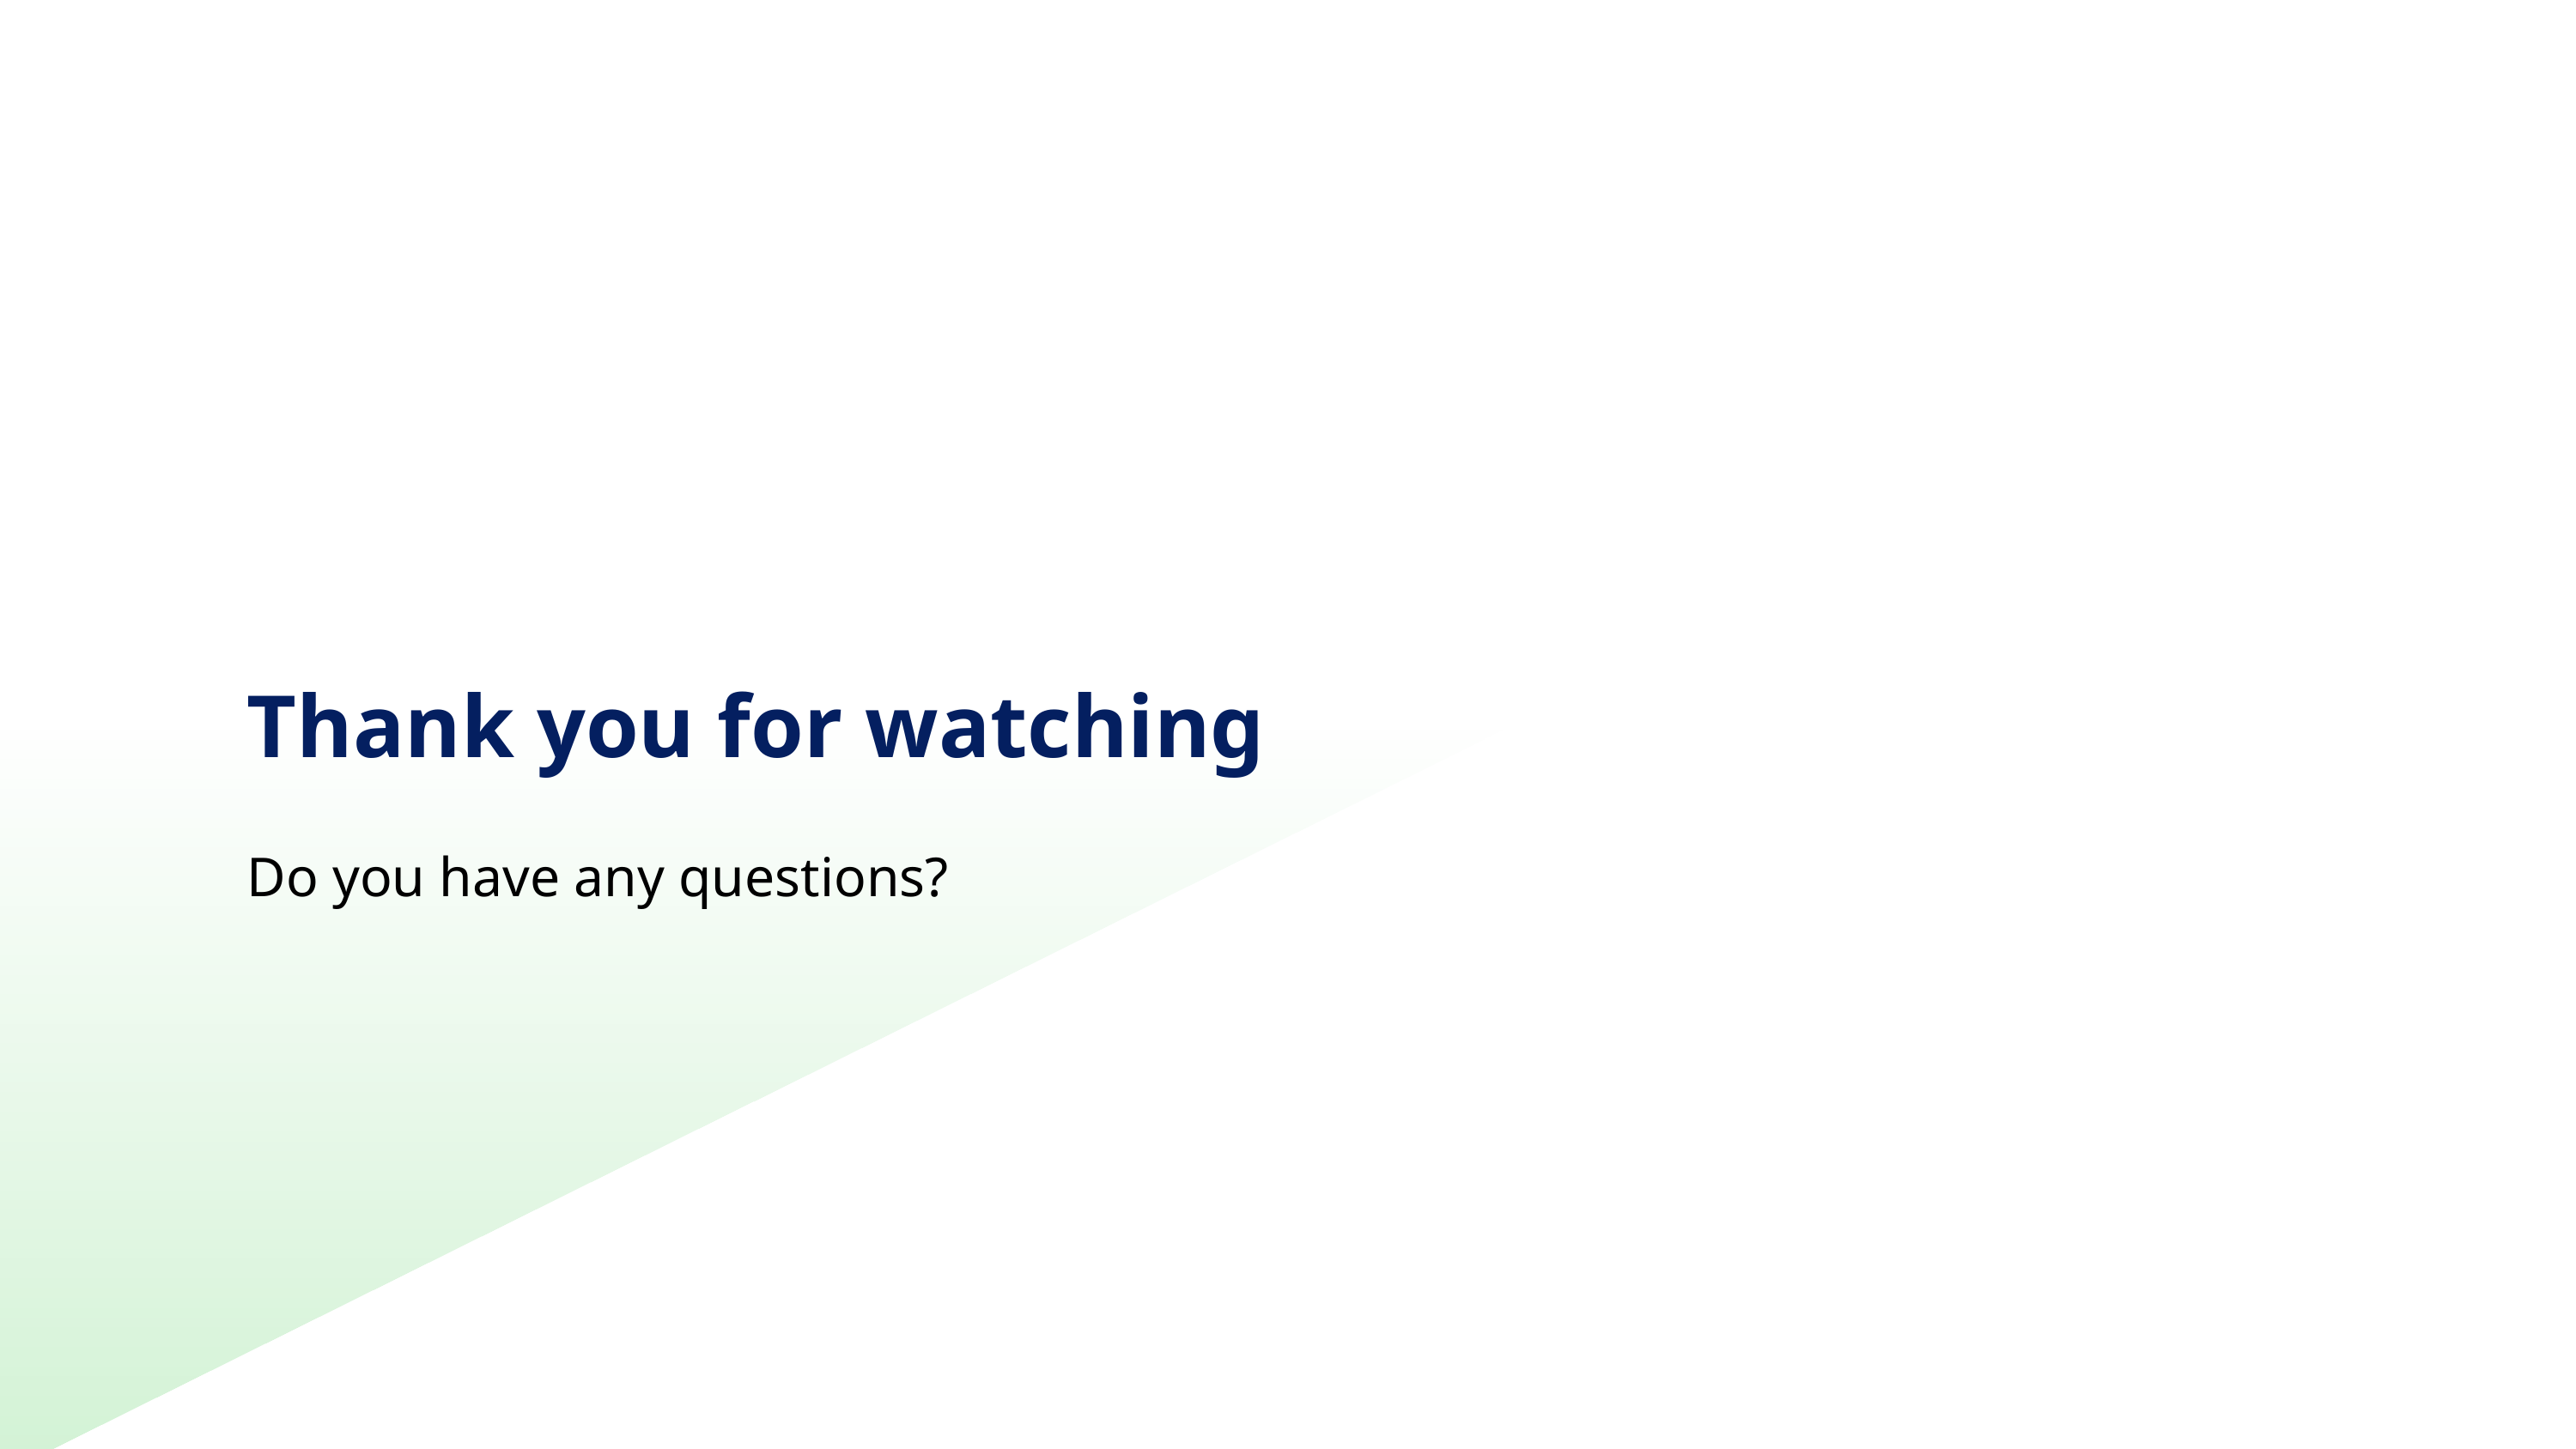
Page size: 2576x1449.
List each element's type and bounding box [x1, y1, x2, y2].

text_box [0, 0, 1508, 1449]
